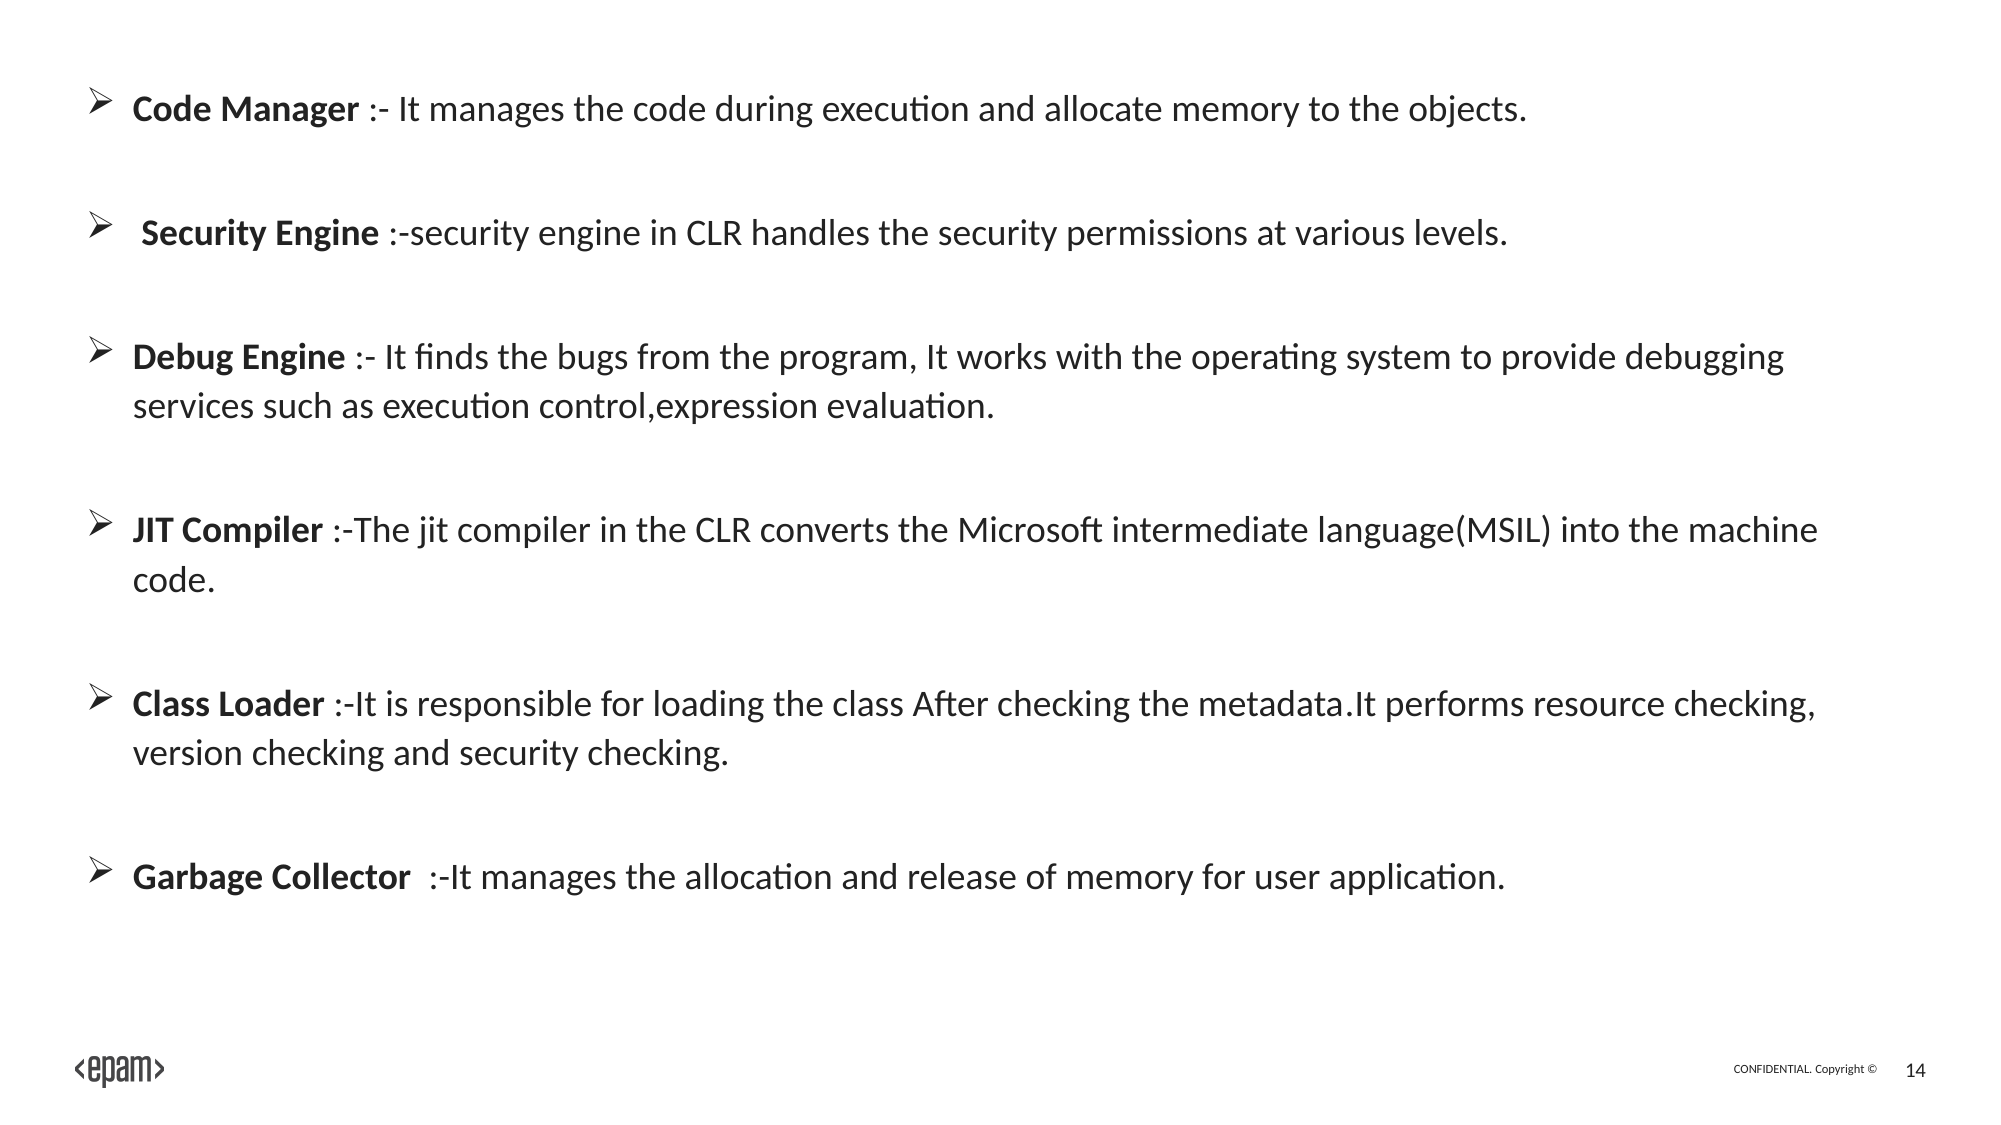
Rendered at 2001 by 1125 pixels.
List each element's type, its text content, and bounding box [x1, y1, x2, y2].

picture [75, 1056, 164, 1088]
list Code Manager :- It manages the code during execution and allocate memory to the objects. Security Engine :-security engine in CLR handles the security permissions at various levels. Debug Engine :- It finds the bugs from the program, It works with the operating system to provide debugging services such as execution control,expression evaluation. JIT Compiler :-The jit compiler in the CLR converts the Microsoft intermediate language(MSIL) into the machine code. Class Loader :-It is responsible for loading the class After checking the metadata.It performs resource checking, version checking and security checking. Garbage Collector :-It manages the allocation and release of memory for user application. [85, 79, 1912, 1027]
